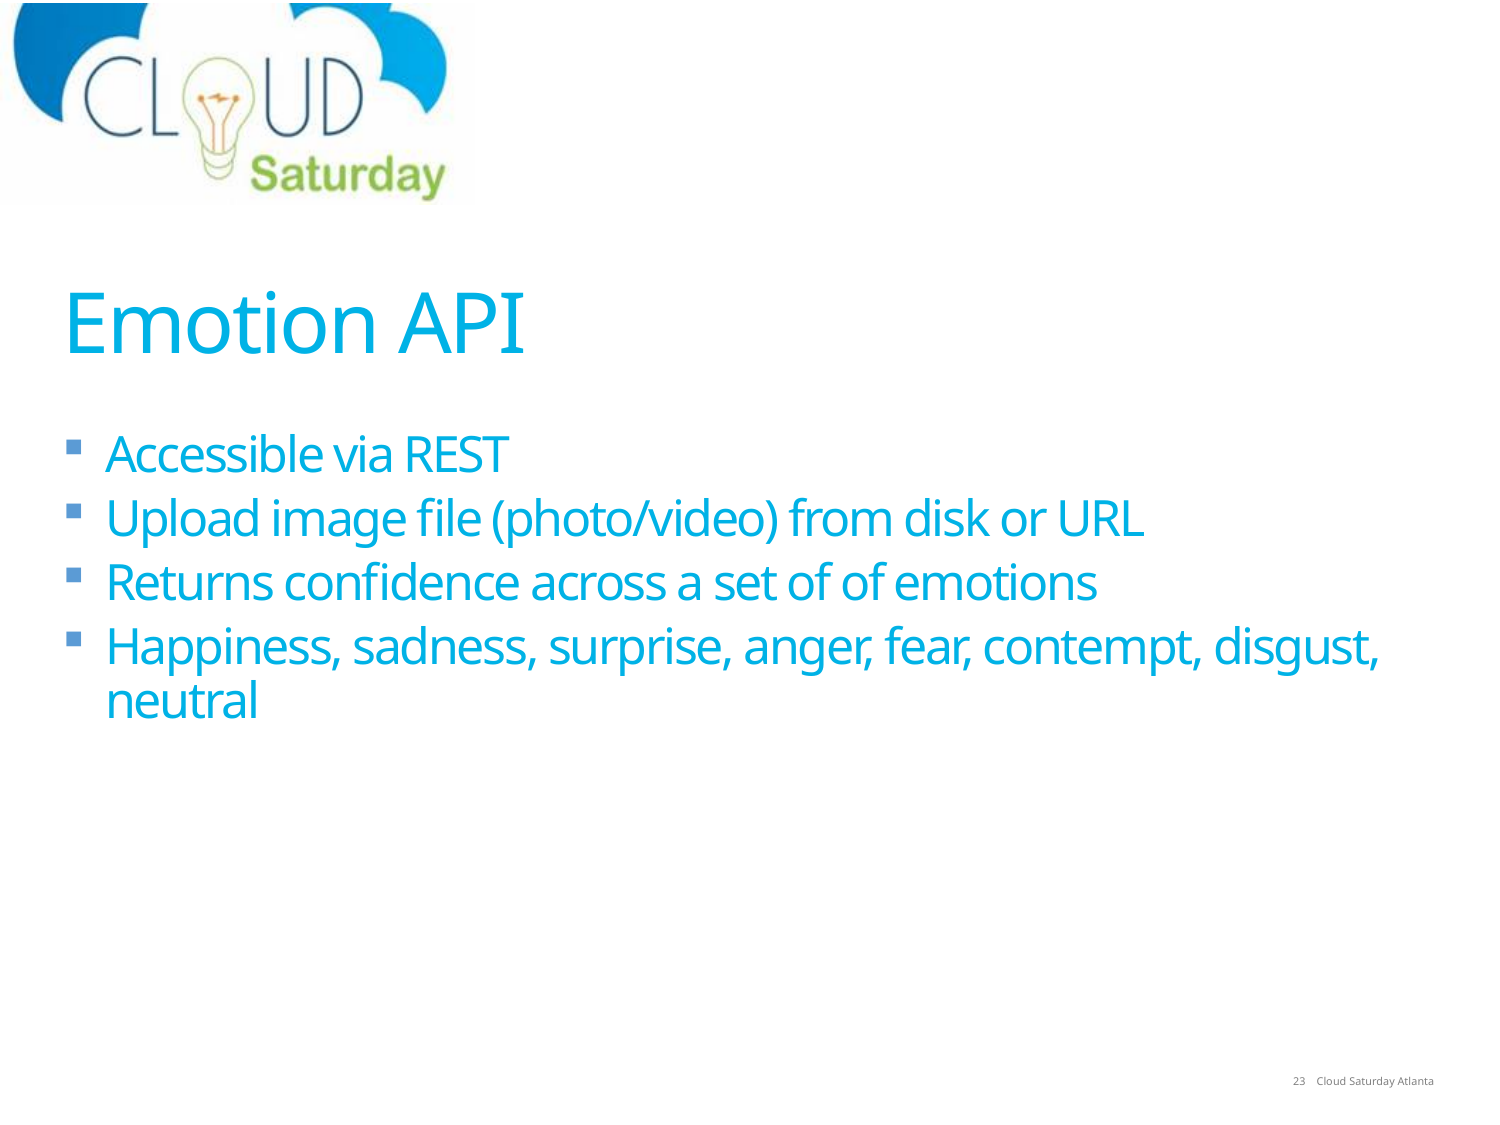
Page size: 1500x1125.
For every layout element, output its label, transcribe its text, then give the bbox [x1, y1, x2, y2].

picture [0, 3, 475, 205]
title Emotion API [62, 189, 1435, 374]
list Accessible via REST Upload image file (photo/video) from disk or URL Returns confidence across a set of of emotions Happiness, sadness, surprise, anger, fear, contempt, disgust, neutral [62, 374, 1435, 748]
